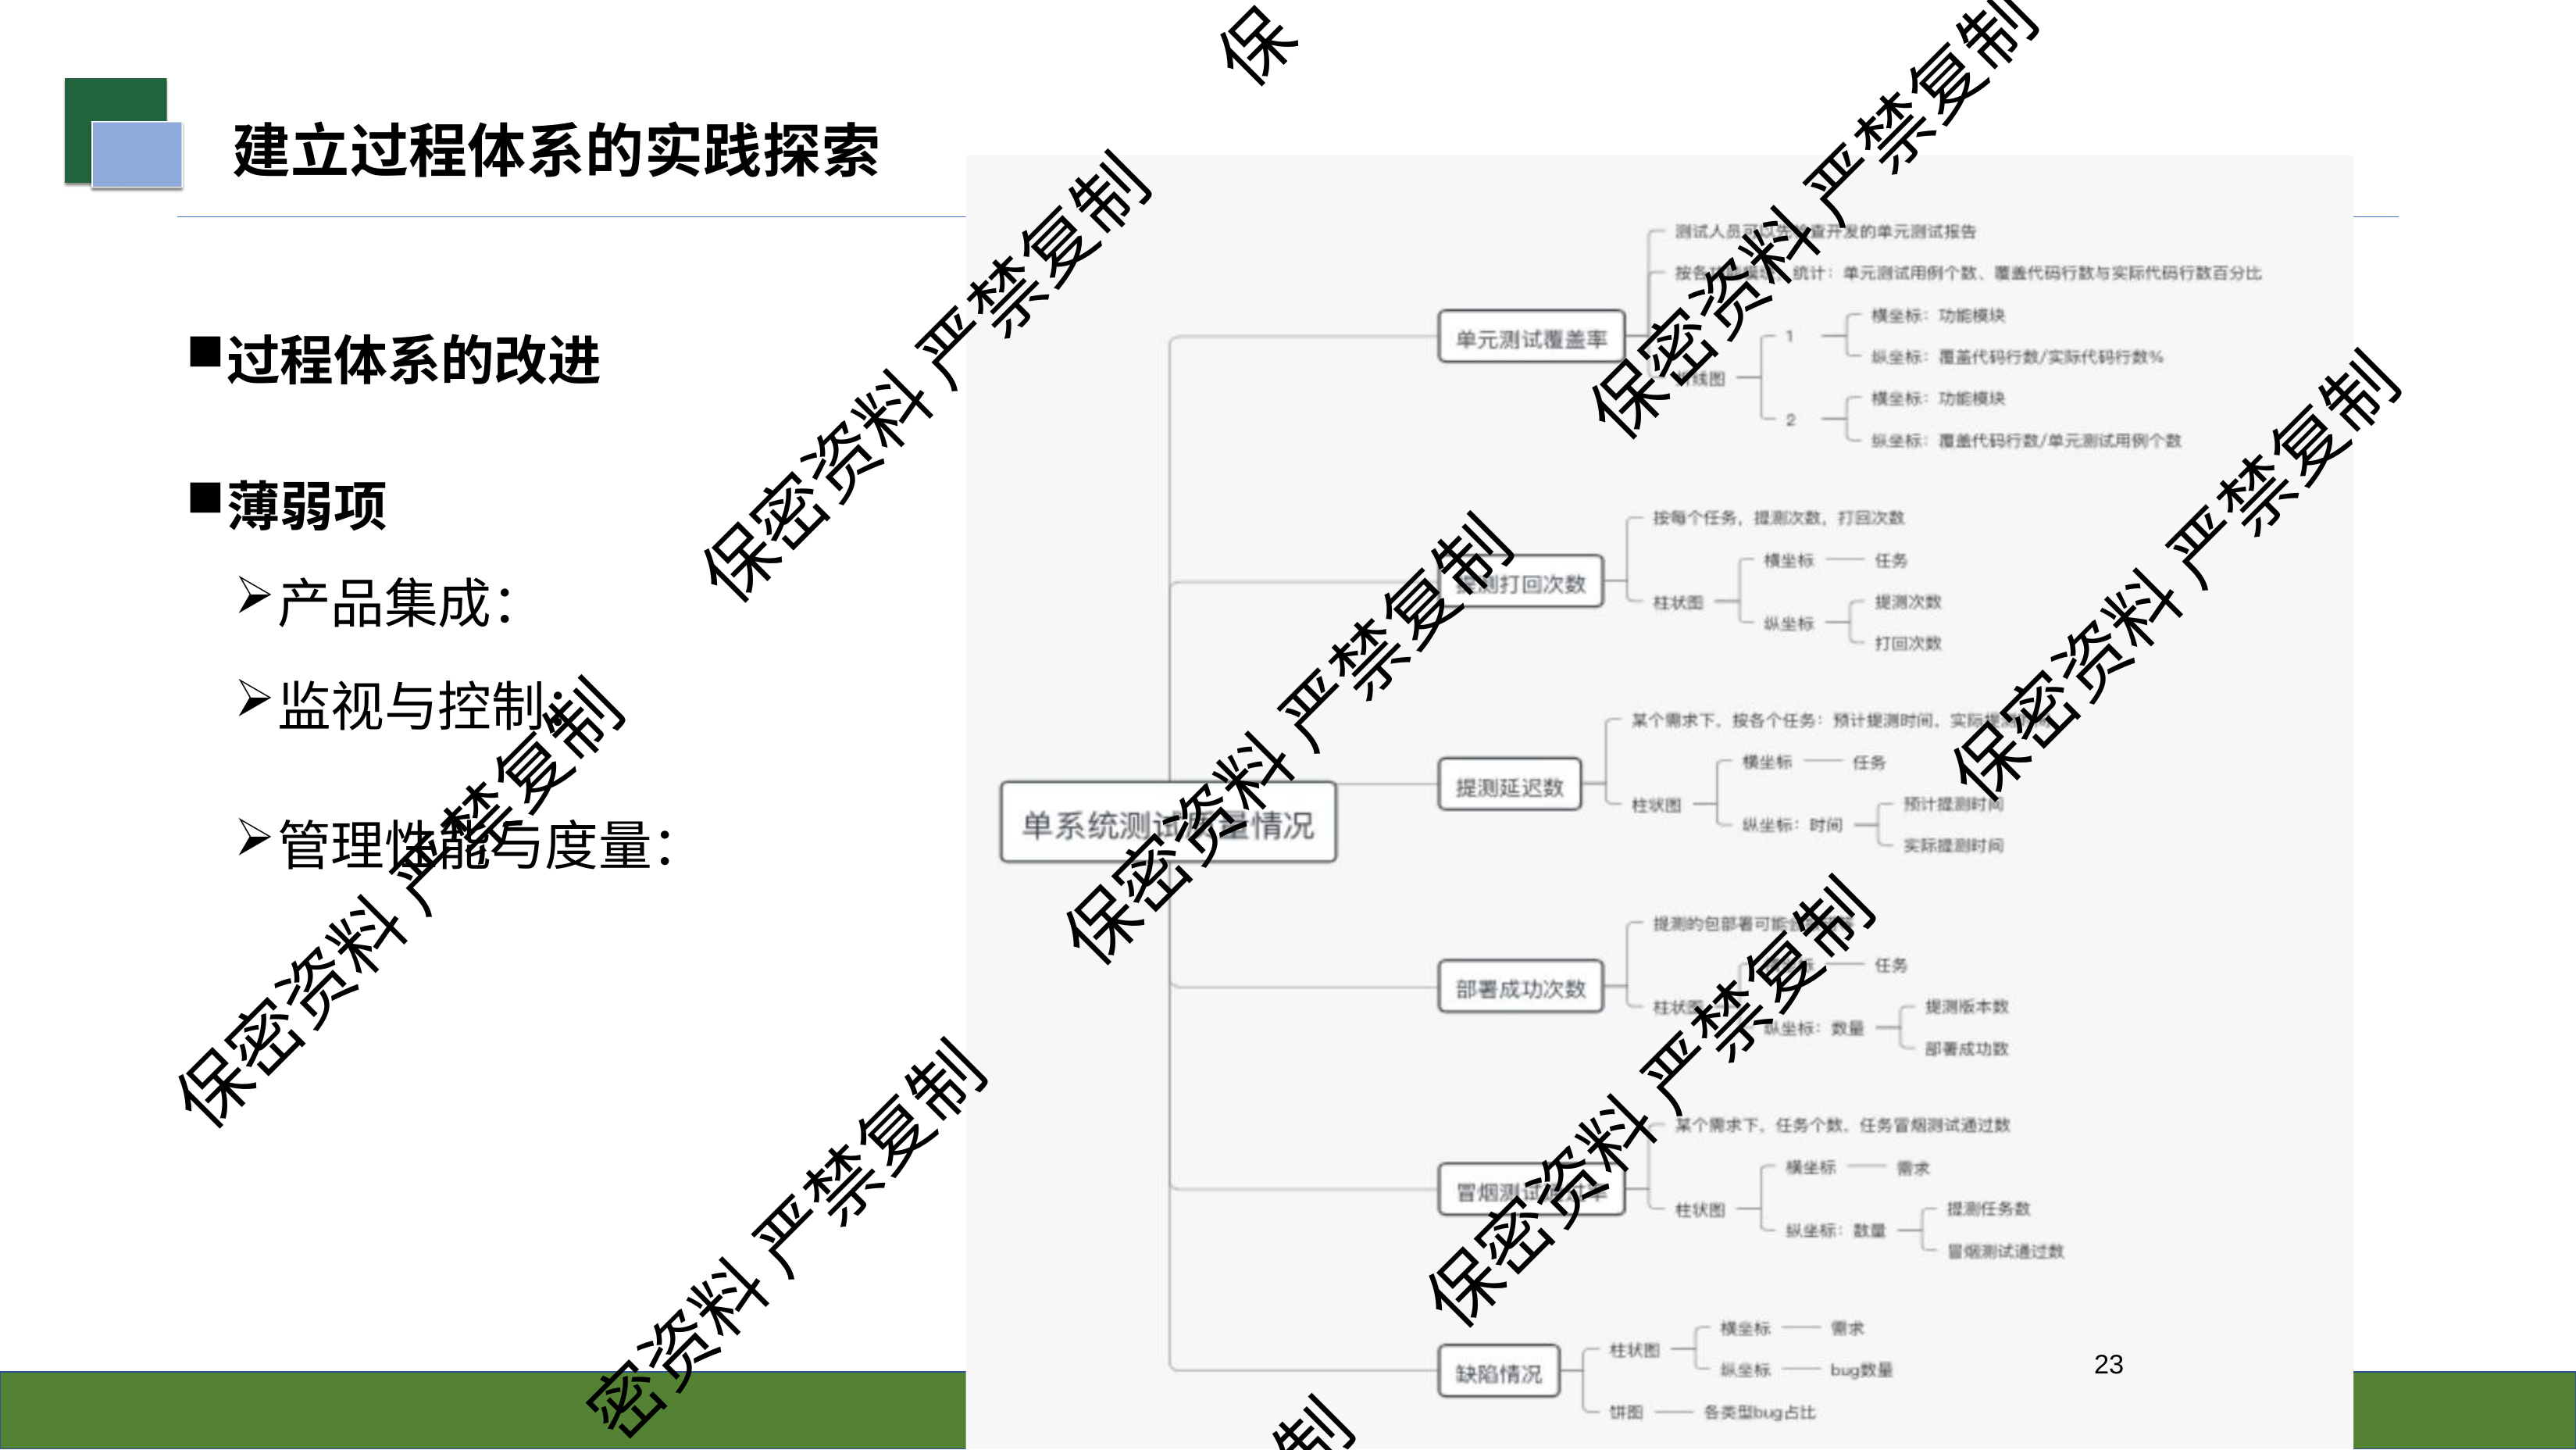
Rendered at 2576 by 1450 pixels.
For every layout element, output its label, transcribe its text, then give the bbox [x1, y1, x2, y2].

text_box 过程体系的改进 薄弱项 产品集成： 监视与控制： 管理性能与度量： [184, 324, 709, 877]
text_box 保密资料 严禁复制 [1943, 328, 2432, 818]
text_box 保密资料 严禁复制 [692, 129, 1182, 619]
text_box 保密资料 严禁复制 [166, 655, 657, 1145]
text_box 保密资料 严禁复制 [1580, 0, 2070, 455]
text_box 保密资料 严禁复制 [1054, 491, 1544, 981]
text_box 密资料 严禁复制 [580, 1016, 1019, 1450]
picture [62, 77, 187, 195]
slide_number 21 [2090, 1347, 2128, 1450]
text_box 保 [1209, 0, 1333, 102]
text_box 保密资料 严禁复制 [1417, 853, 1907, 1344]
text_box 制 [1266, 1370, 1390, 1450]
title 建立过程体系的实践探索 [230, 112, 883, 356]
text_box [965, 155, 2354, 1449]
